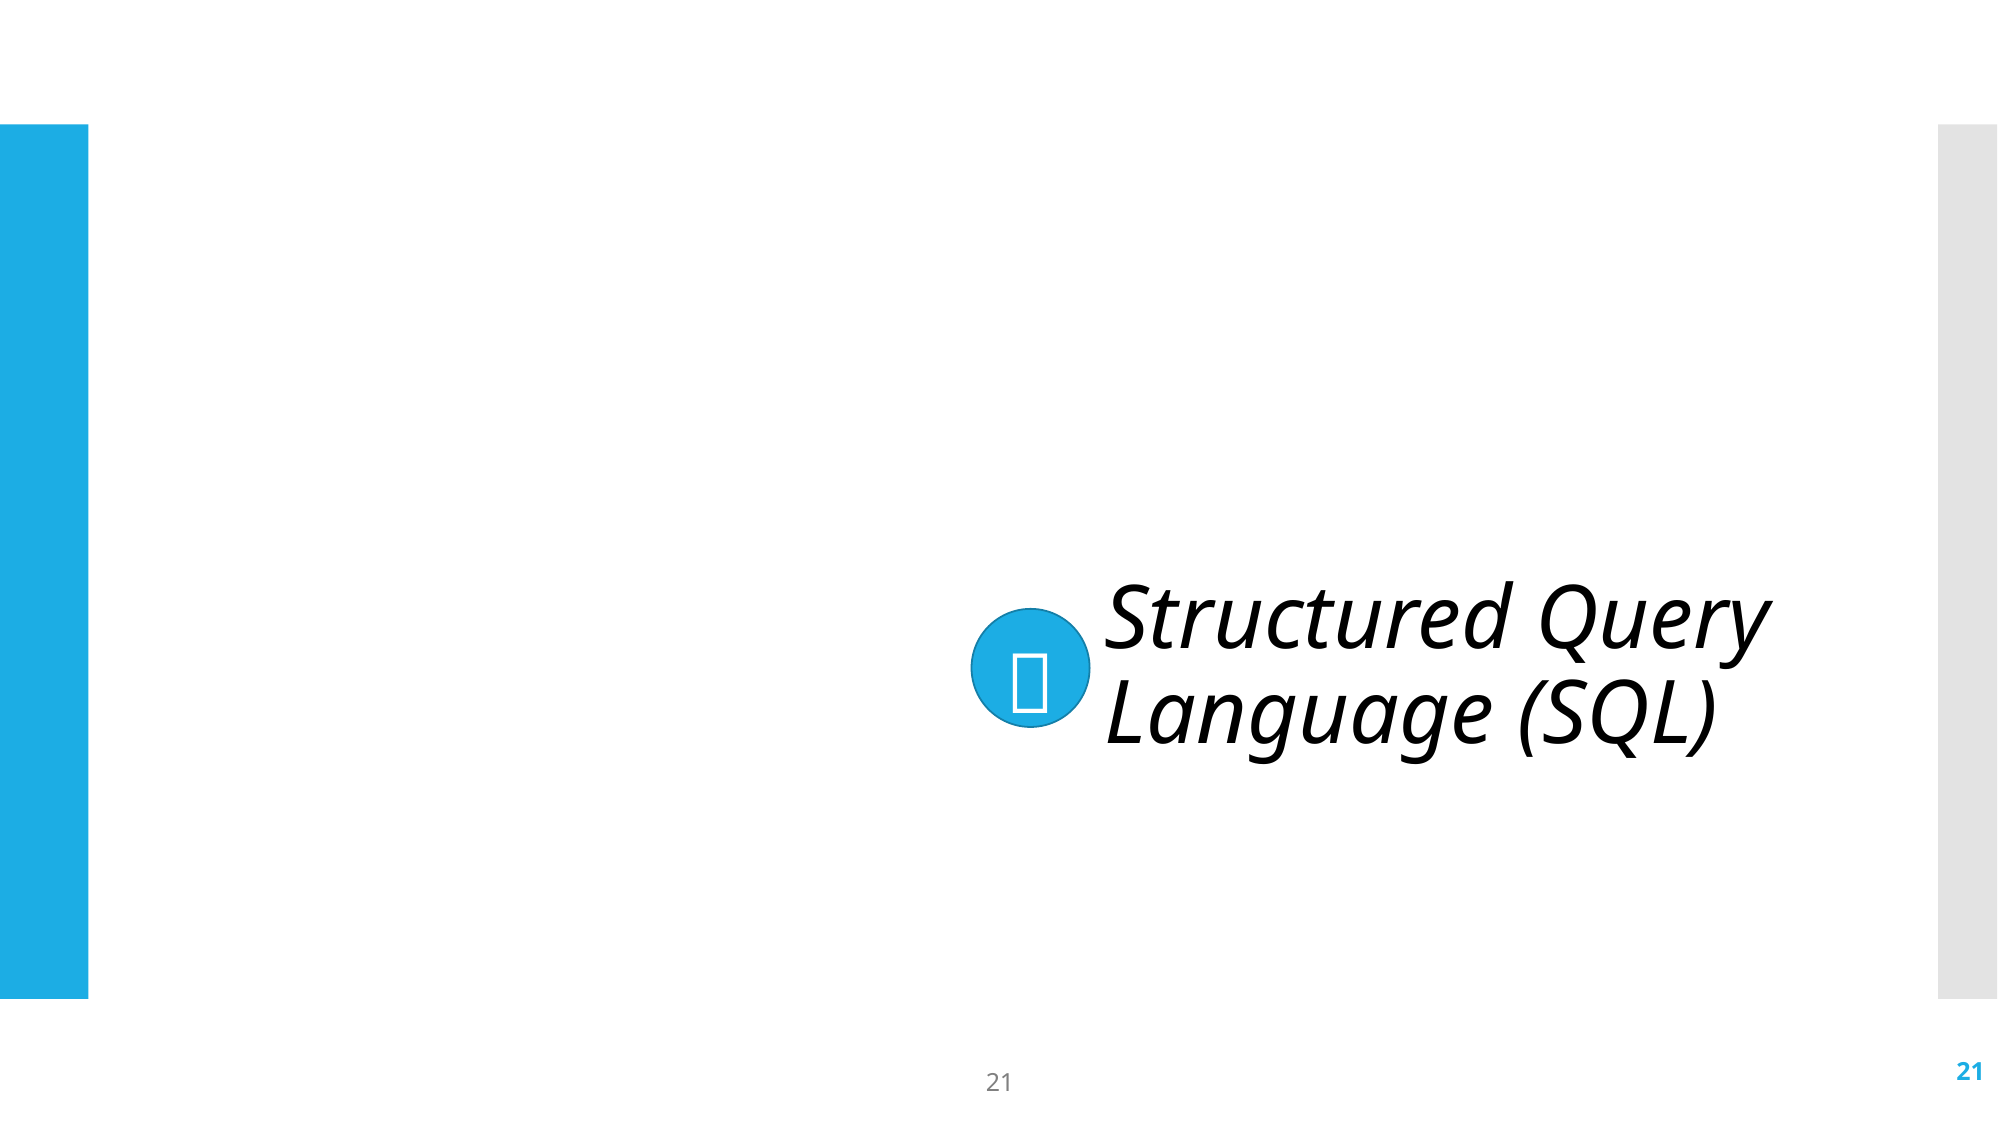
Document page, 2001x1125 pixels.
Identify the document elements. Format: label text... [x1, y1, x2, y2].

slide_number 21 [1748, 1042, 2000, 1103]
list Structured Query Language (SQL) [1089, 564, 1876, 772]
